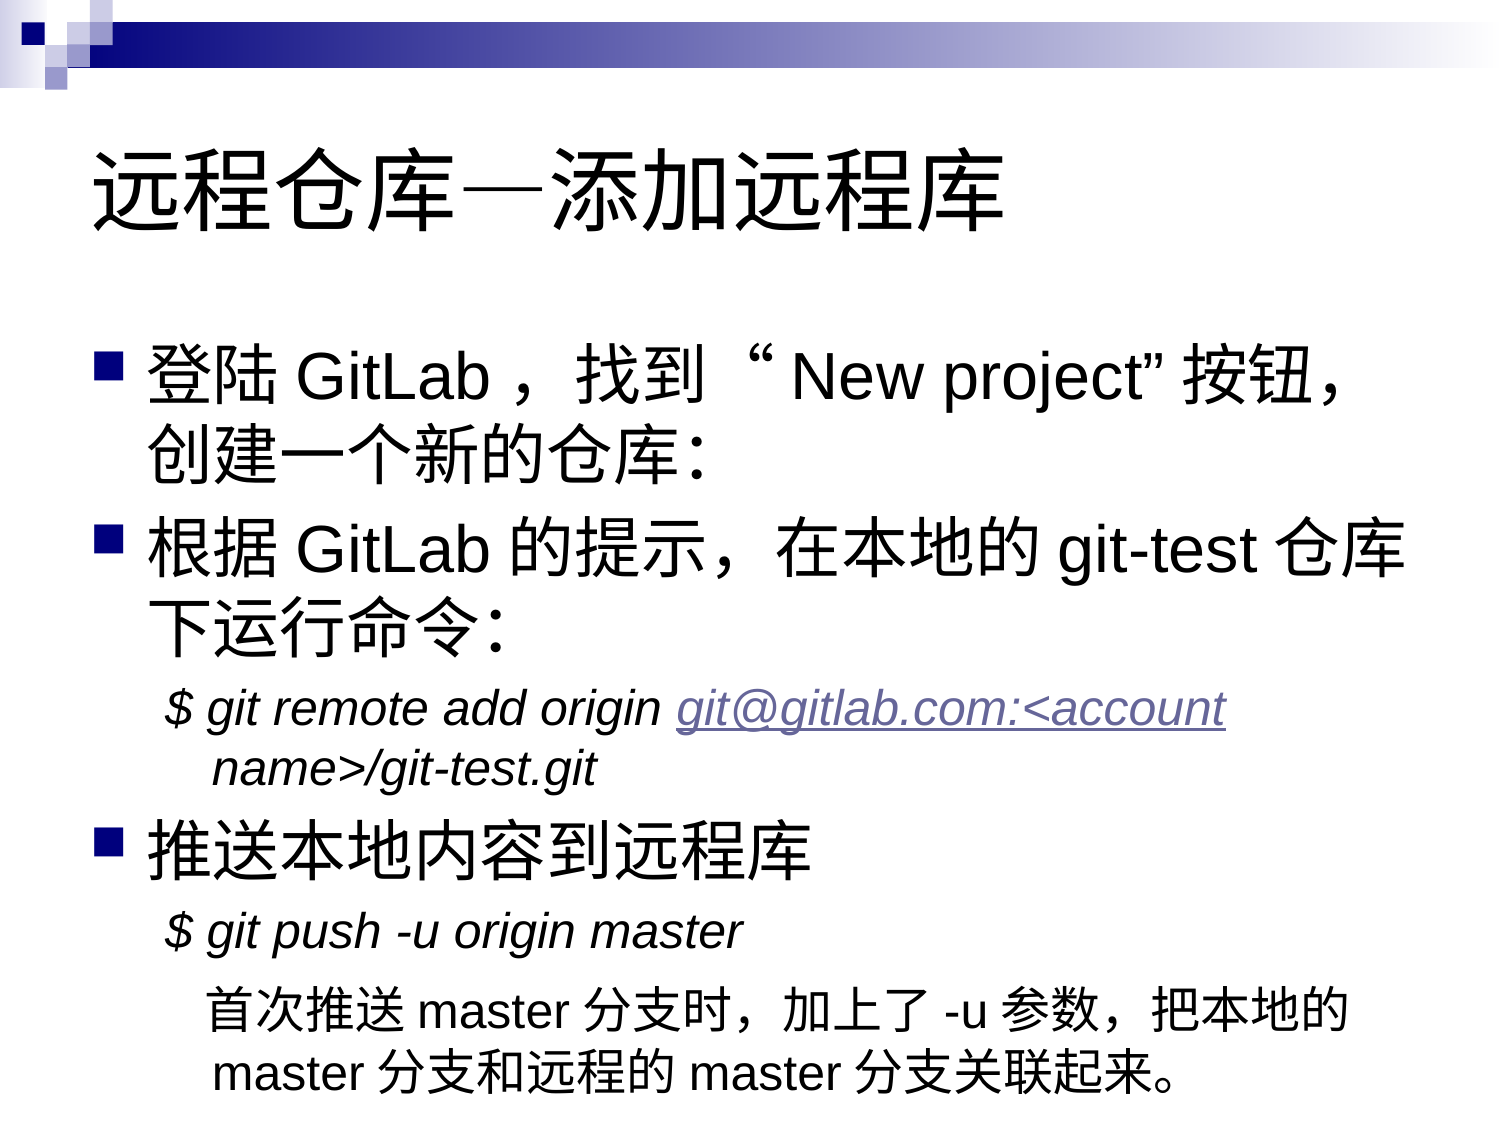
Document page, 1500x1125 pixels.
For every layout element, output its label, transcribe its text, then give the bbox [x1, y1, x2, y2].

list 登陆GitLab，找到“New project”按钮，创建一个新的仓库： 根据GitLab的提示，在本地的git-test仓库下运行命令： $ git remote add origin git@gitlab.com:<account name>/git-test.git 推送本地内容到远程库 $ git push -u origin master 首次推送master分支时，加上了-u参数，把本地的master分支和远程的master分支关联起来。 [74, 324, 1426, 963]
title 远程仓库—添加远程库 [74, 74, 1426, 301]
